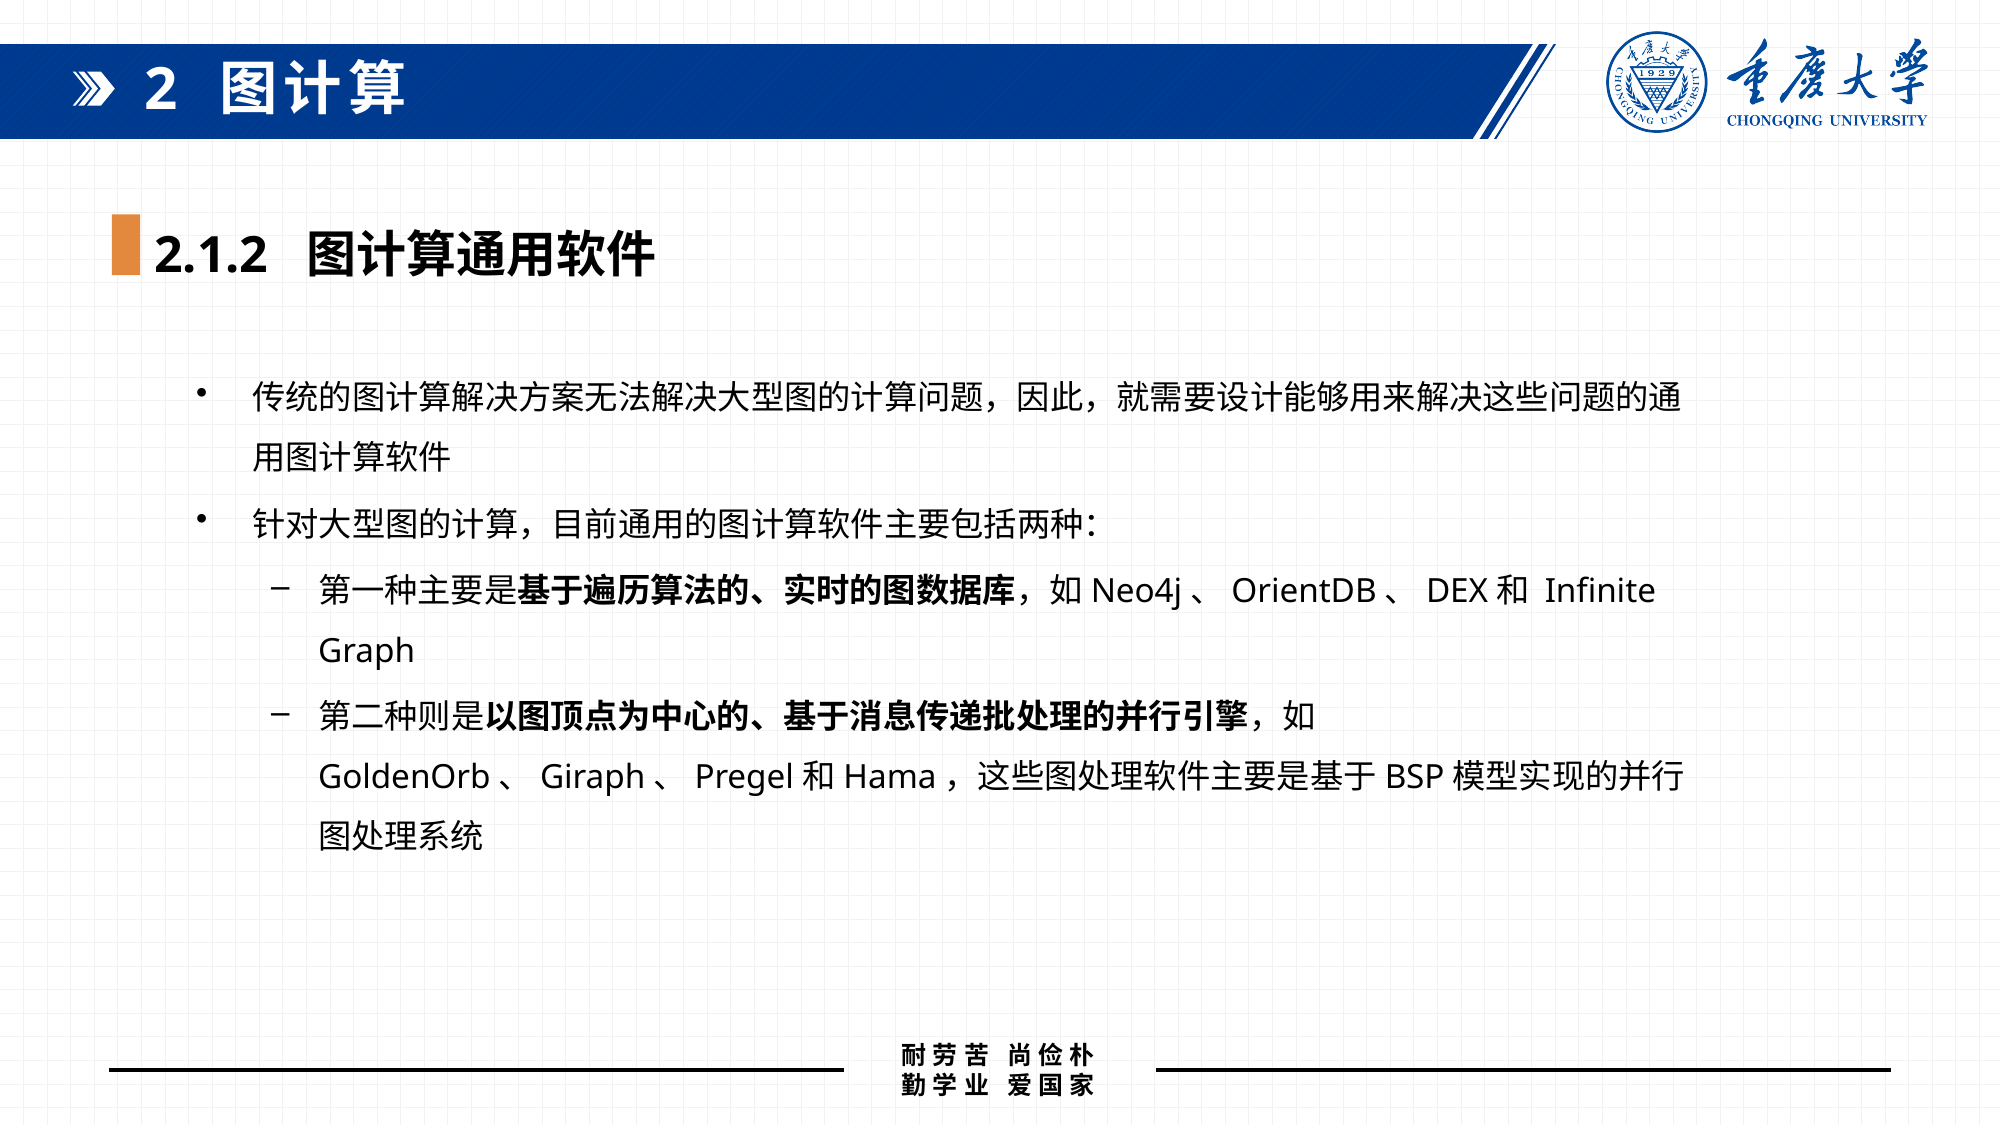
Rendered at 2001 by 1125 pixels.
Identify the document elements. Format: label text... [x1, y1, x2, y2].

list 2 图计算 [108, 51, 1356, 136]
text_box 传统的图计算解决方案无法解决大型图的计算问题，因此，就需要设计能够用来解决这些问题的通用图计算软件 针对大型图的计算，目前通用的图计算软件主要包括两种： 第一种主要是基于遍历算法的、实时的图数据库，如Neo4j、OrientDB、DEX和 Infinite Graph 第二种则是以图顶点为中心的、基于消息传递批处理的并行引擎，如GoldenOrb、Giraph、Pregel和Hama，这些图处理软件主要是基于BSP模型实现的并行图处理系统 [181, 348, 1702, 823]
picture [1606, 31, 1928, 133]
list 2.1.2 图计算通用软件 [139, 221, 1891, 283]
